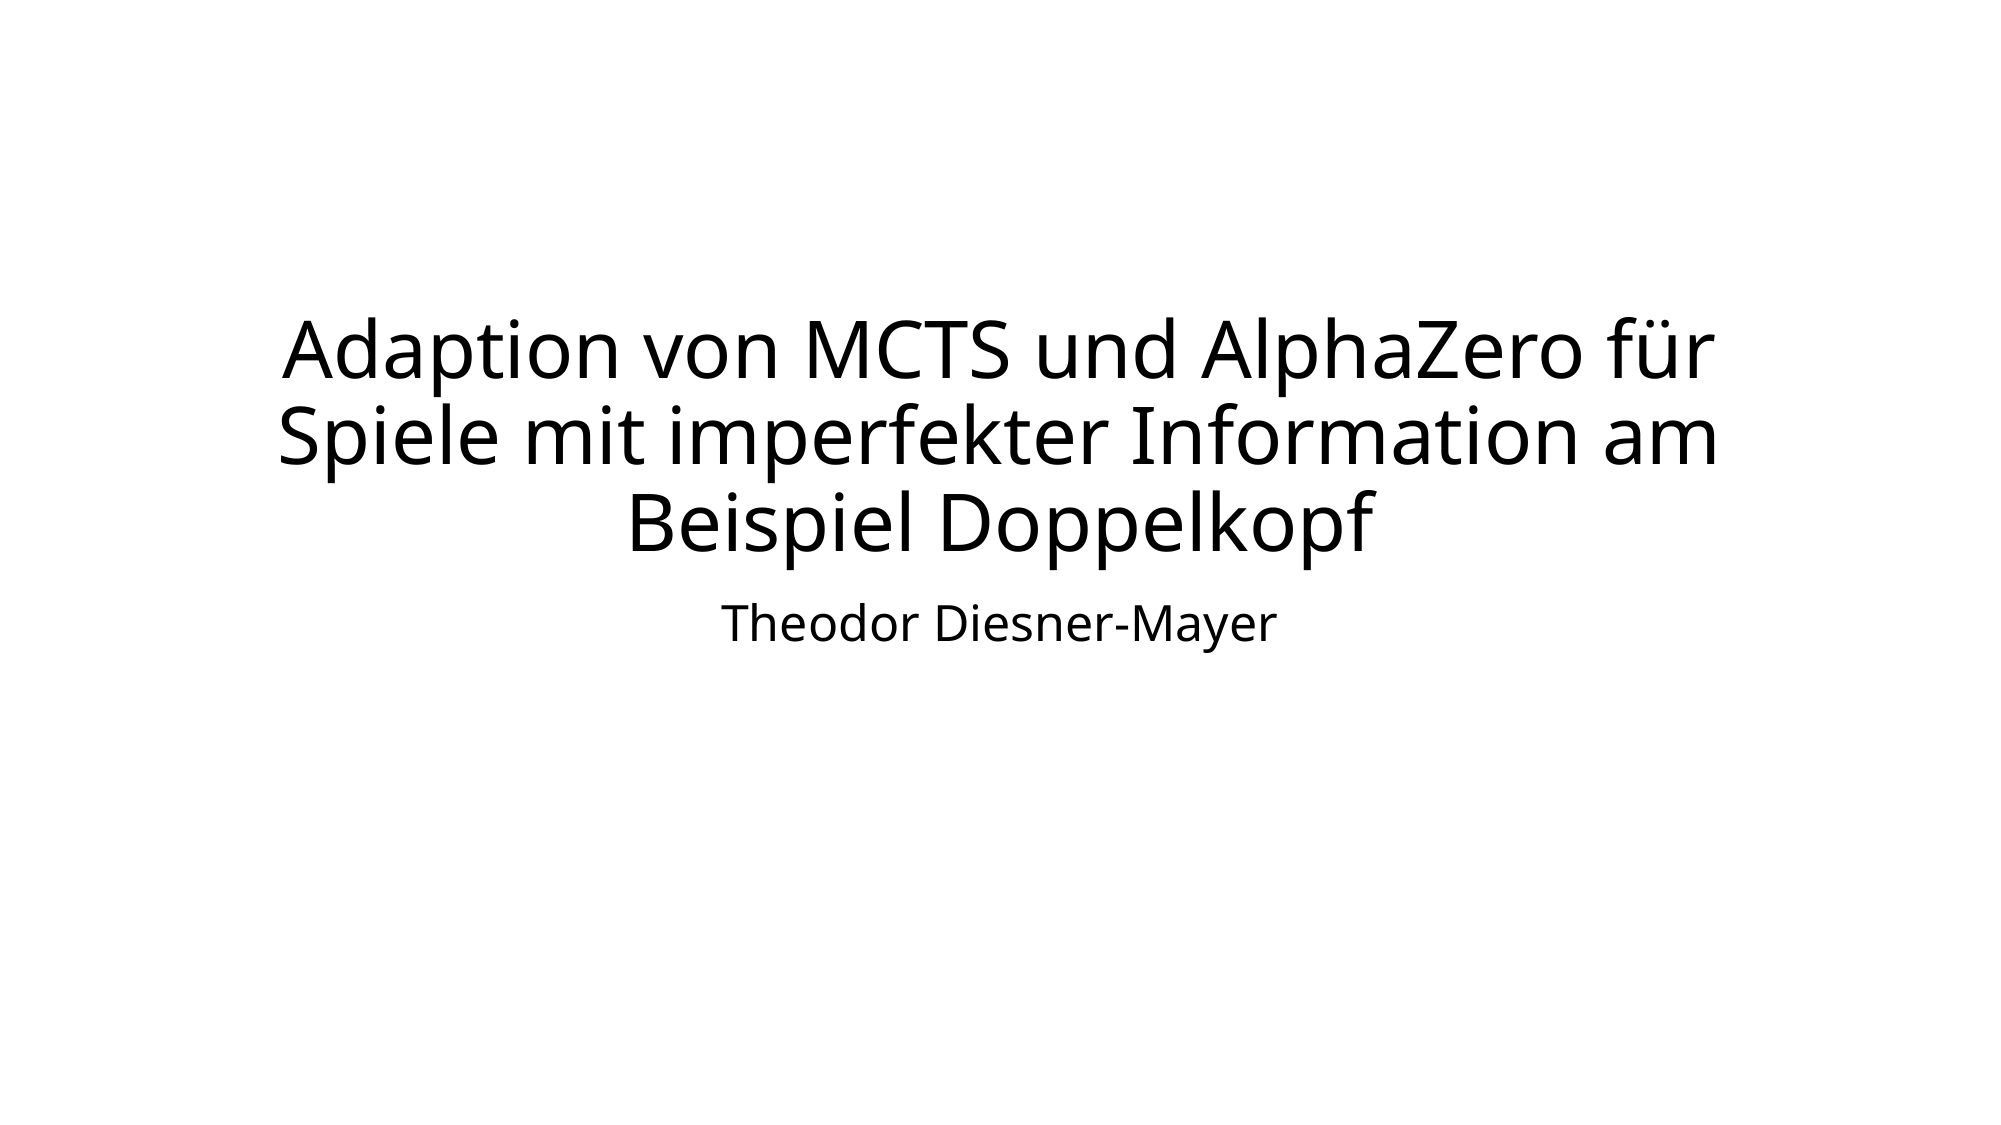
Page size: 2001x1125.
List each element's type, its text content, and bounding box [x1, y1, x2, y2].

subtitle Theodor Diesner-Mayer [249, 590, 1750, 863]
title Adaption von MCTS und AlphaZero für Spiele mit imperfekter Information am Beispiel Doppelkopf [249, 184, 1750, 576]
